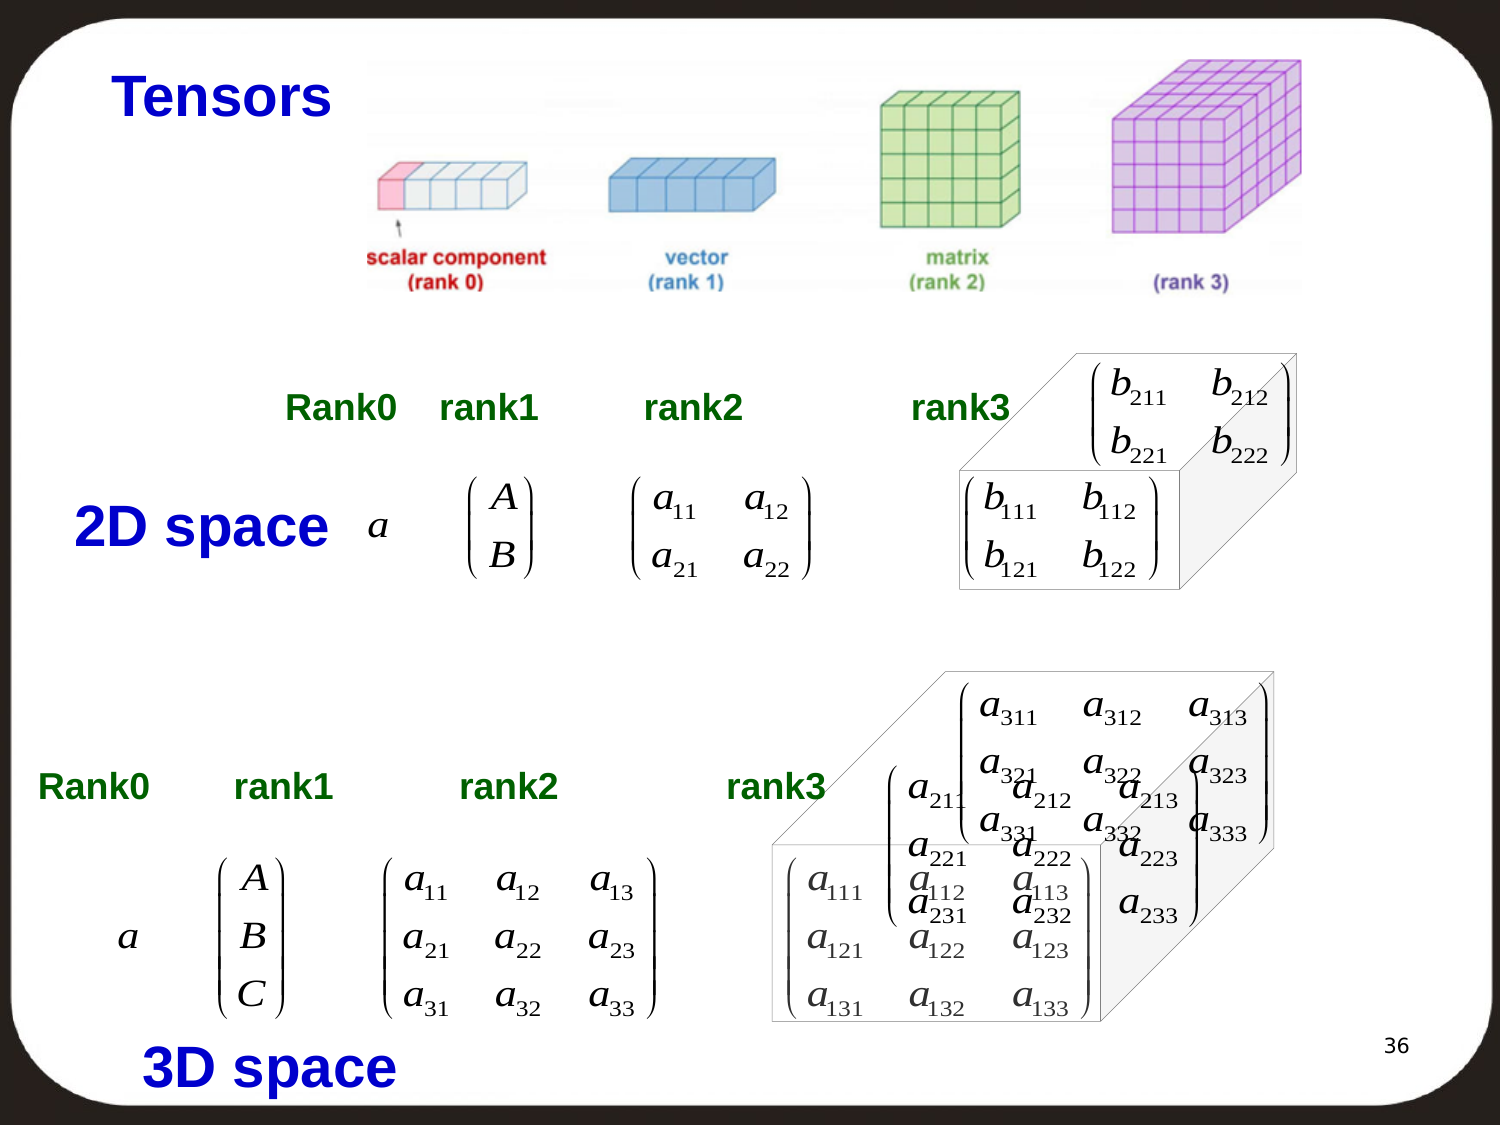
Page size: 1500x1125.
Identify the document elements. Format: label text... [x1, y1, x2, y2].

text_box Rank0 rank1 rank2 rank3 [23, 754, 880, 815]
text_box [860, 669, 1276, 754]
slide_number 36 [1074, 1024, 1426, 1104]
text_box 3D space [127, 1036, 414, 1107]
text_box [110, 848, 1104, 1030]
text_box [950, 673, 1282, 855]
text_box [1107, 946, 1179, 1018]
text_box Tensors [96, 50, 349, 136]
picture [0, 0, 1500, 1125]
text_box [770, 815, 873, 847]
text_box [57, 353, 1304, 590]
text_box [1215, 862, 1263, 910]
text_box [878, 756, 1211, 937]
